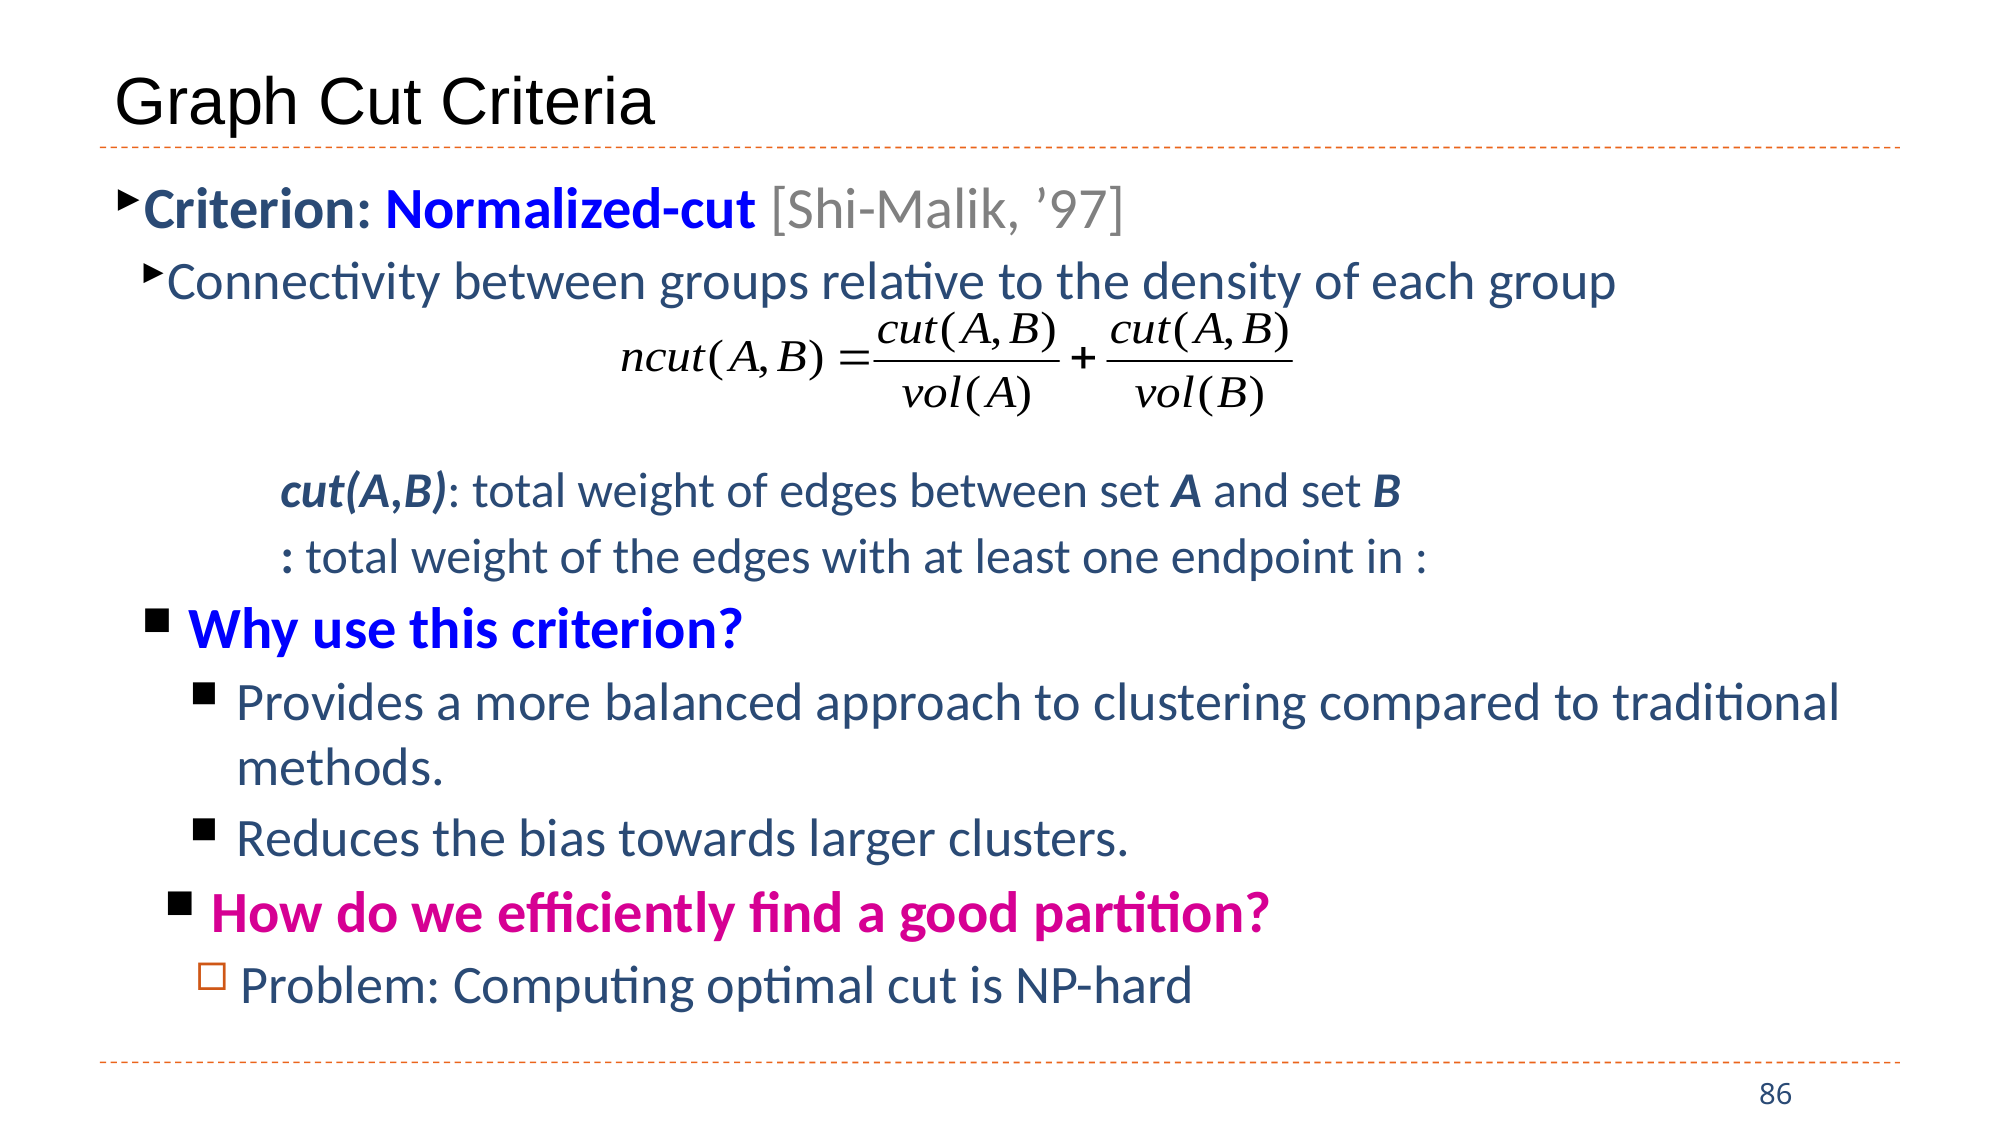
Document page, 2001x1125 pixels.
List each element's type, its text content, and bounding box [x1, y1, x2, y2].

text_box [337, 750, 1663, 1103]
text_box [612, 299, 1303, 426]
title Graph Cut Criteria [99, 24, 1900, 146]
